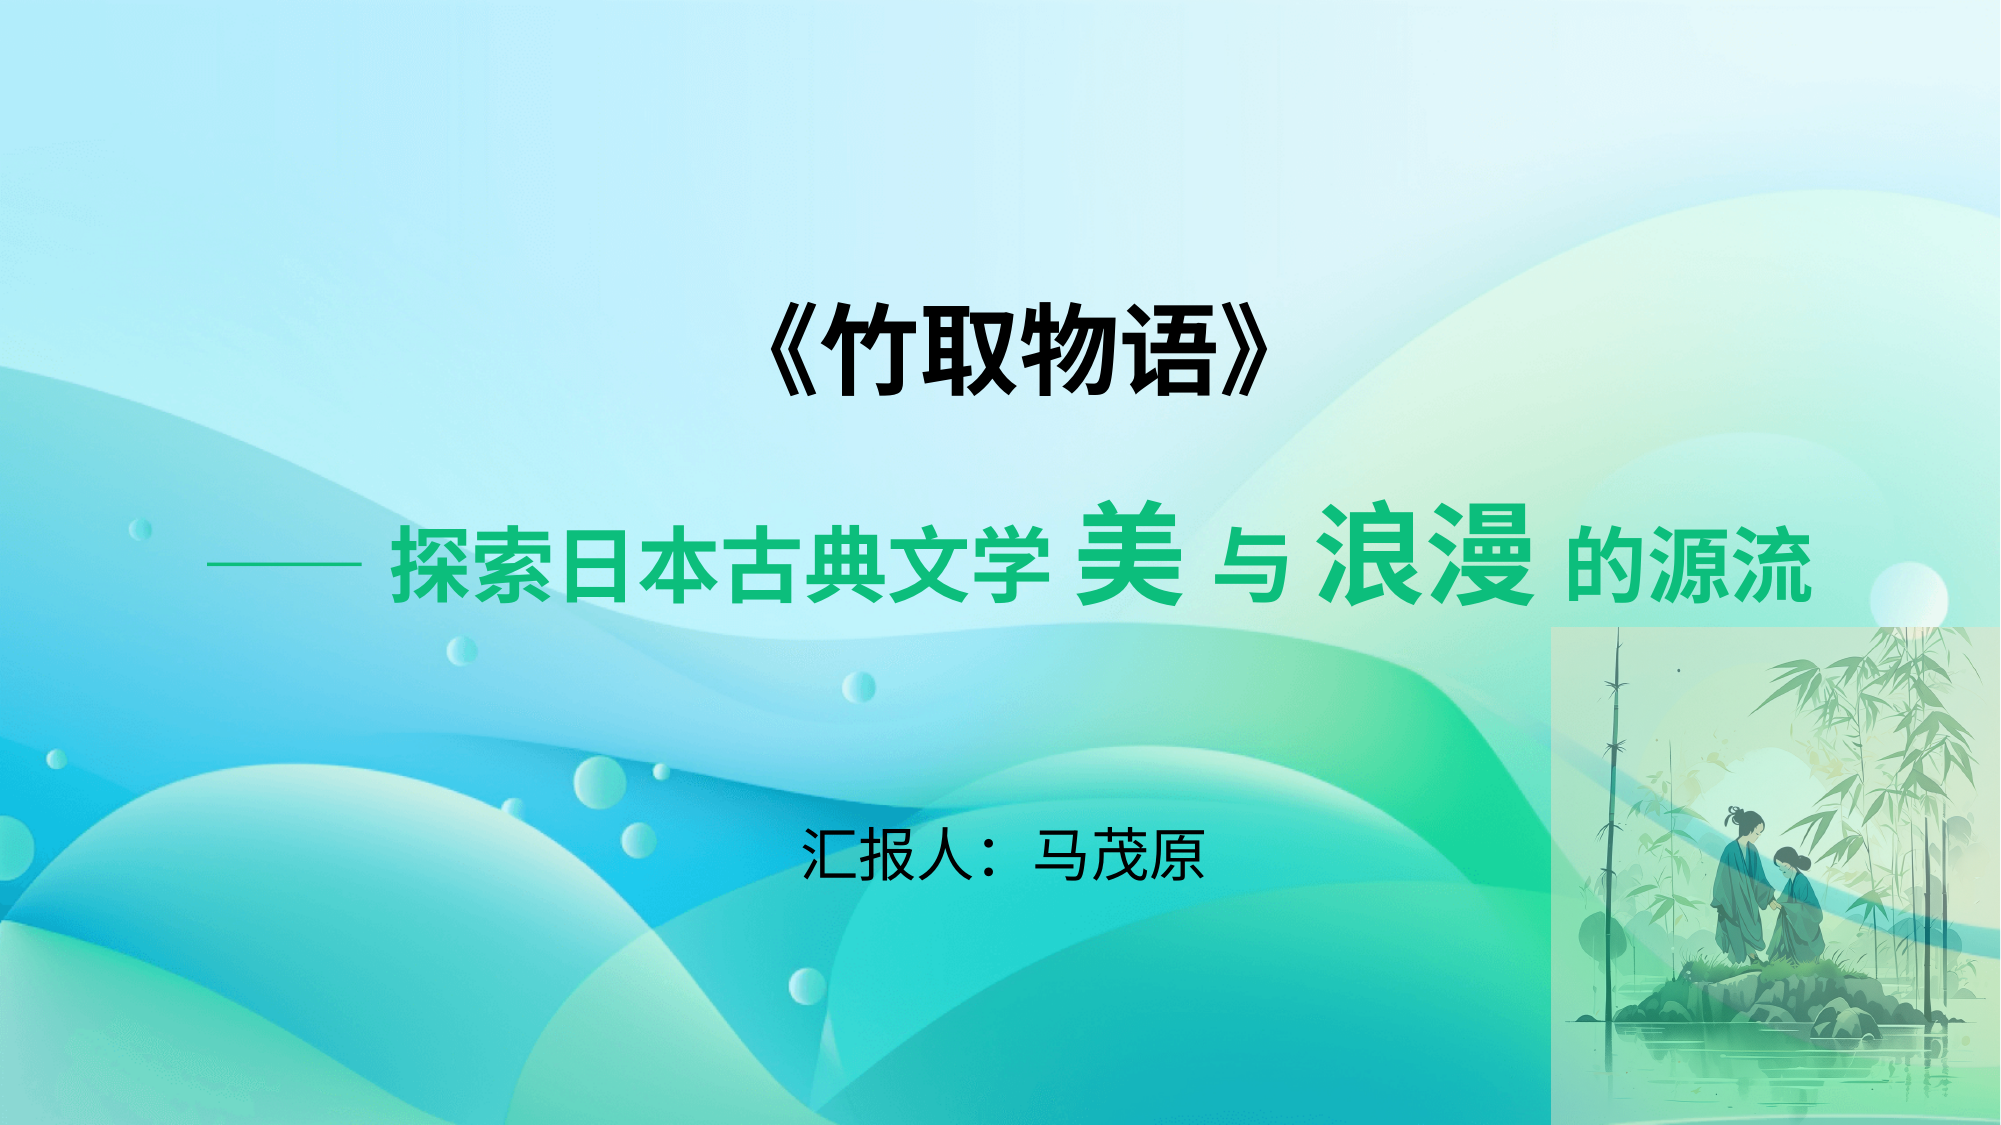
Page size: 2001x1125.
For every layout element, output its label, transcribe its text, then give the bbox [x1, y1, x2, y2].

text_box 《竹取物语》 [112, 218, 1927, 417]
text_box 汇报人：马茂原 [96, 774, 1546, 898]
text_box ——探索日本古典文学 美 与 浪漫 的源流 [100, 407, 1915, 628]
text_box [100, 677, 1546, 681]
picture [0, 0, 2001, 1125]
